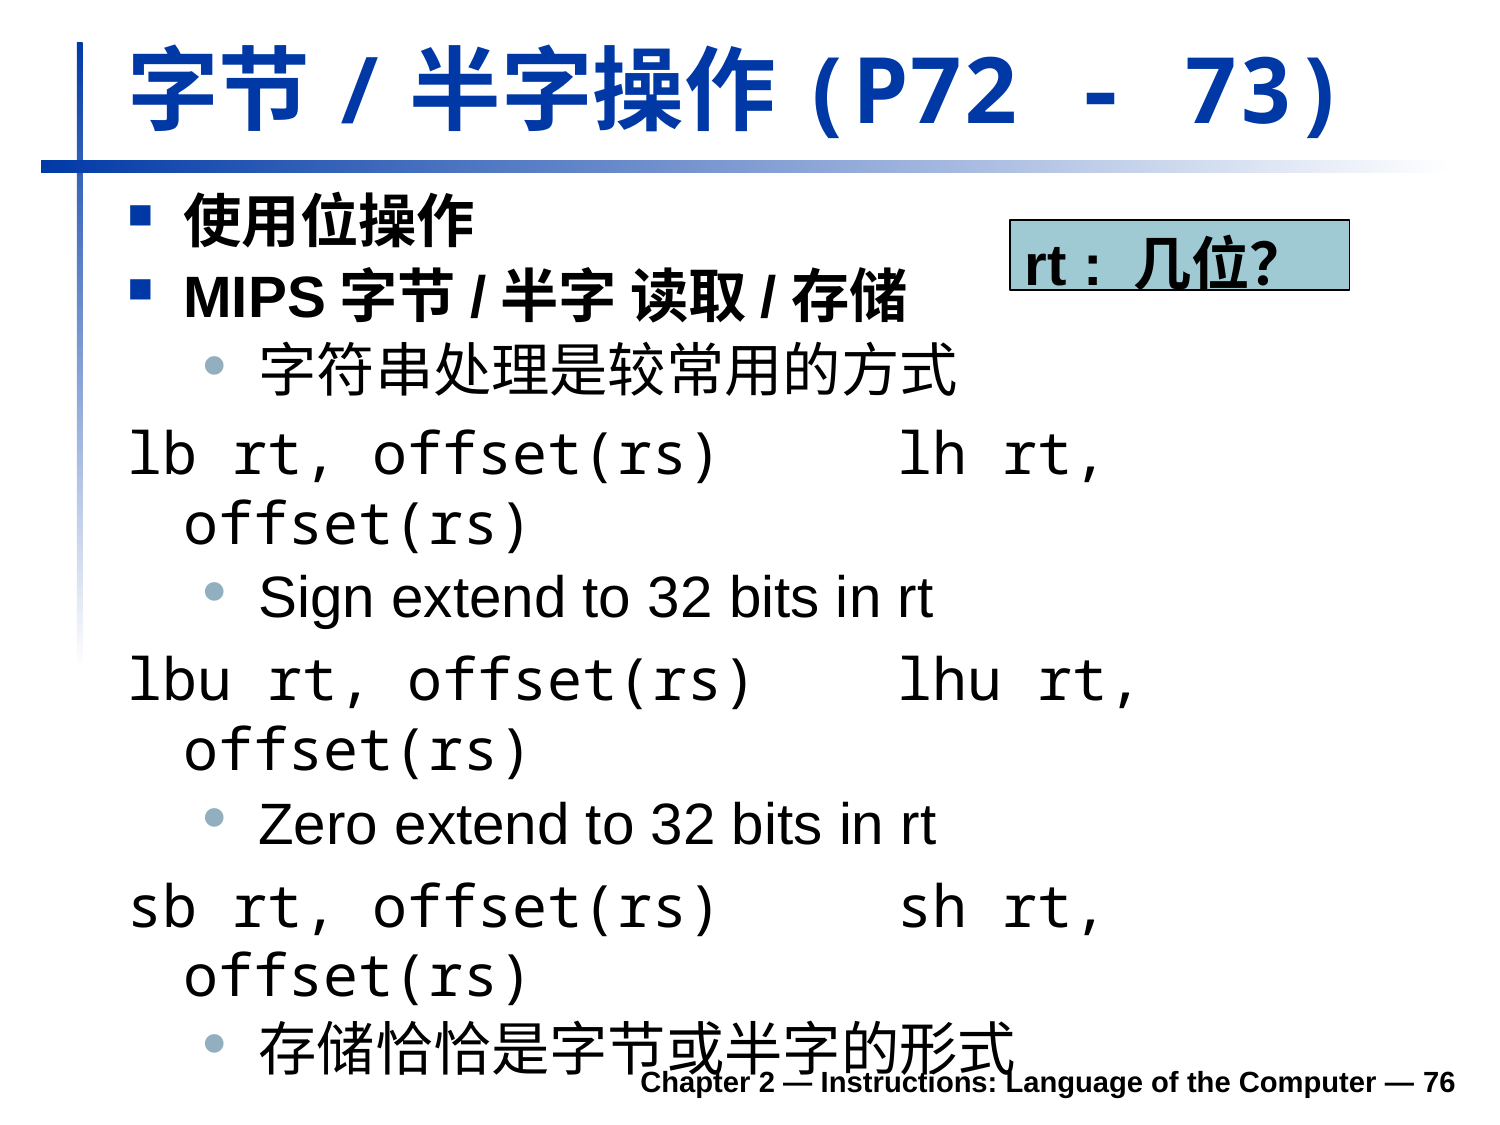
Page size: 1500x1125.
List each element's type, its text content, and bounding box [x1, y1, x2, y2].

footer Chapter 2 — Instructions: Language of the Computer — 76 [277, 1046, 1471, 1106]
list 使用位操作 MIPS字节/半字 读取/存储 字符串处理是较常用的方式 lb rt, offset(rs) lh rt, offset(rs) Sign extend to 32 bits in rt lbu rt, offset(rs) lhu rt, offset(rs) Zero extend to 32 bits in rt sb rt, offset(rs) sh rt, offset(rs) 存储恰恰是字节或半字的形式 [111, 184, 1470, 1024]
text_box rt : 几位？ [1009, 219, 1350, 291]
title 字节/半字操作(P72 - 73) [111, 0, 1468, 150]
